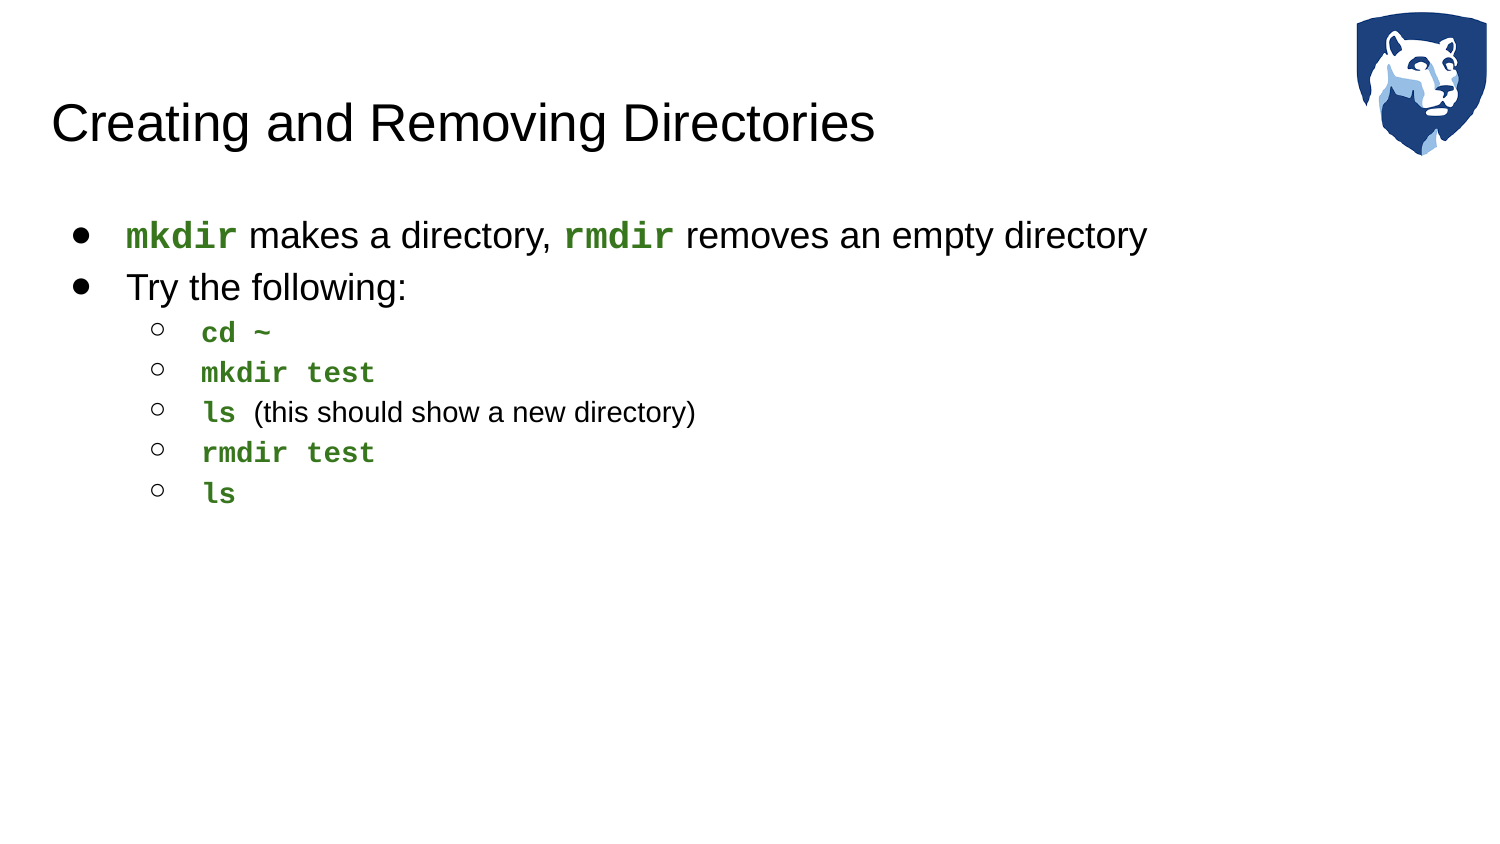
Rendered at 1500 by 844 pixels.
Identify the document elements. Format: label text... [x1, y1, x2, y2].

title Creating and Removing Directories [51, 72, 1449, 167]
list mkdir makes a directory, rmdir removes an empty directory Try the following: cd ~ mkdir test ls (this should show a new directory) rmdir test ls [51, 189, 1449, 750]
picture [1347, 0, 1500, 174]
